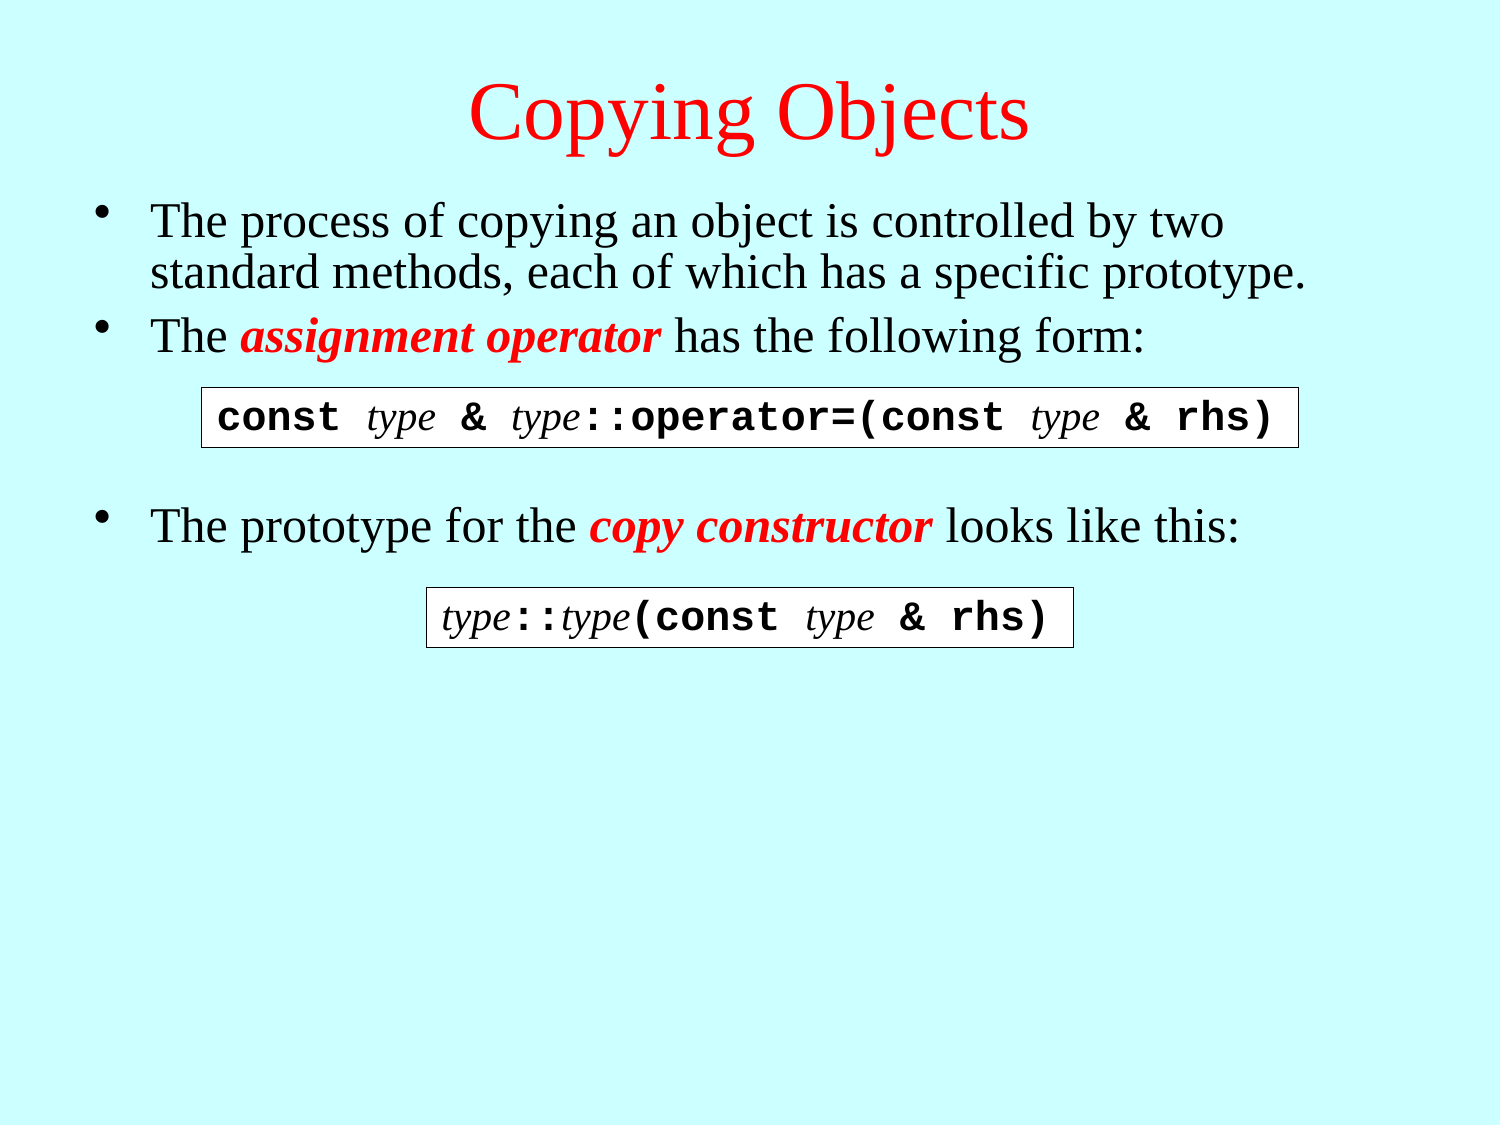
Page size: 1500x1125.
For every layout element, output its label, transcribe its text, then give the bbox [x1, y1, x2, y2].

text_box const type & type::operator=(const type & rhs) [201, 387, 1299, 448]
text_box The process of copying an object is controlled by two standard methods, each of which has a specific prototype. The assignment operator has the following form: The prototype for the copy constructor looks like this: [79, 189, 1413, 638]
text_box type::type(const type & rhs) [426, 587, 1074, 648]
title Copying Objects [0, 12, 1500, 201]
